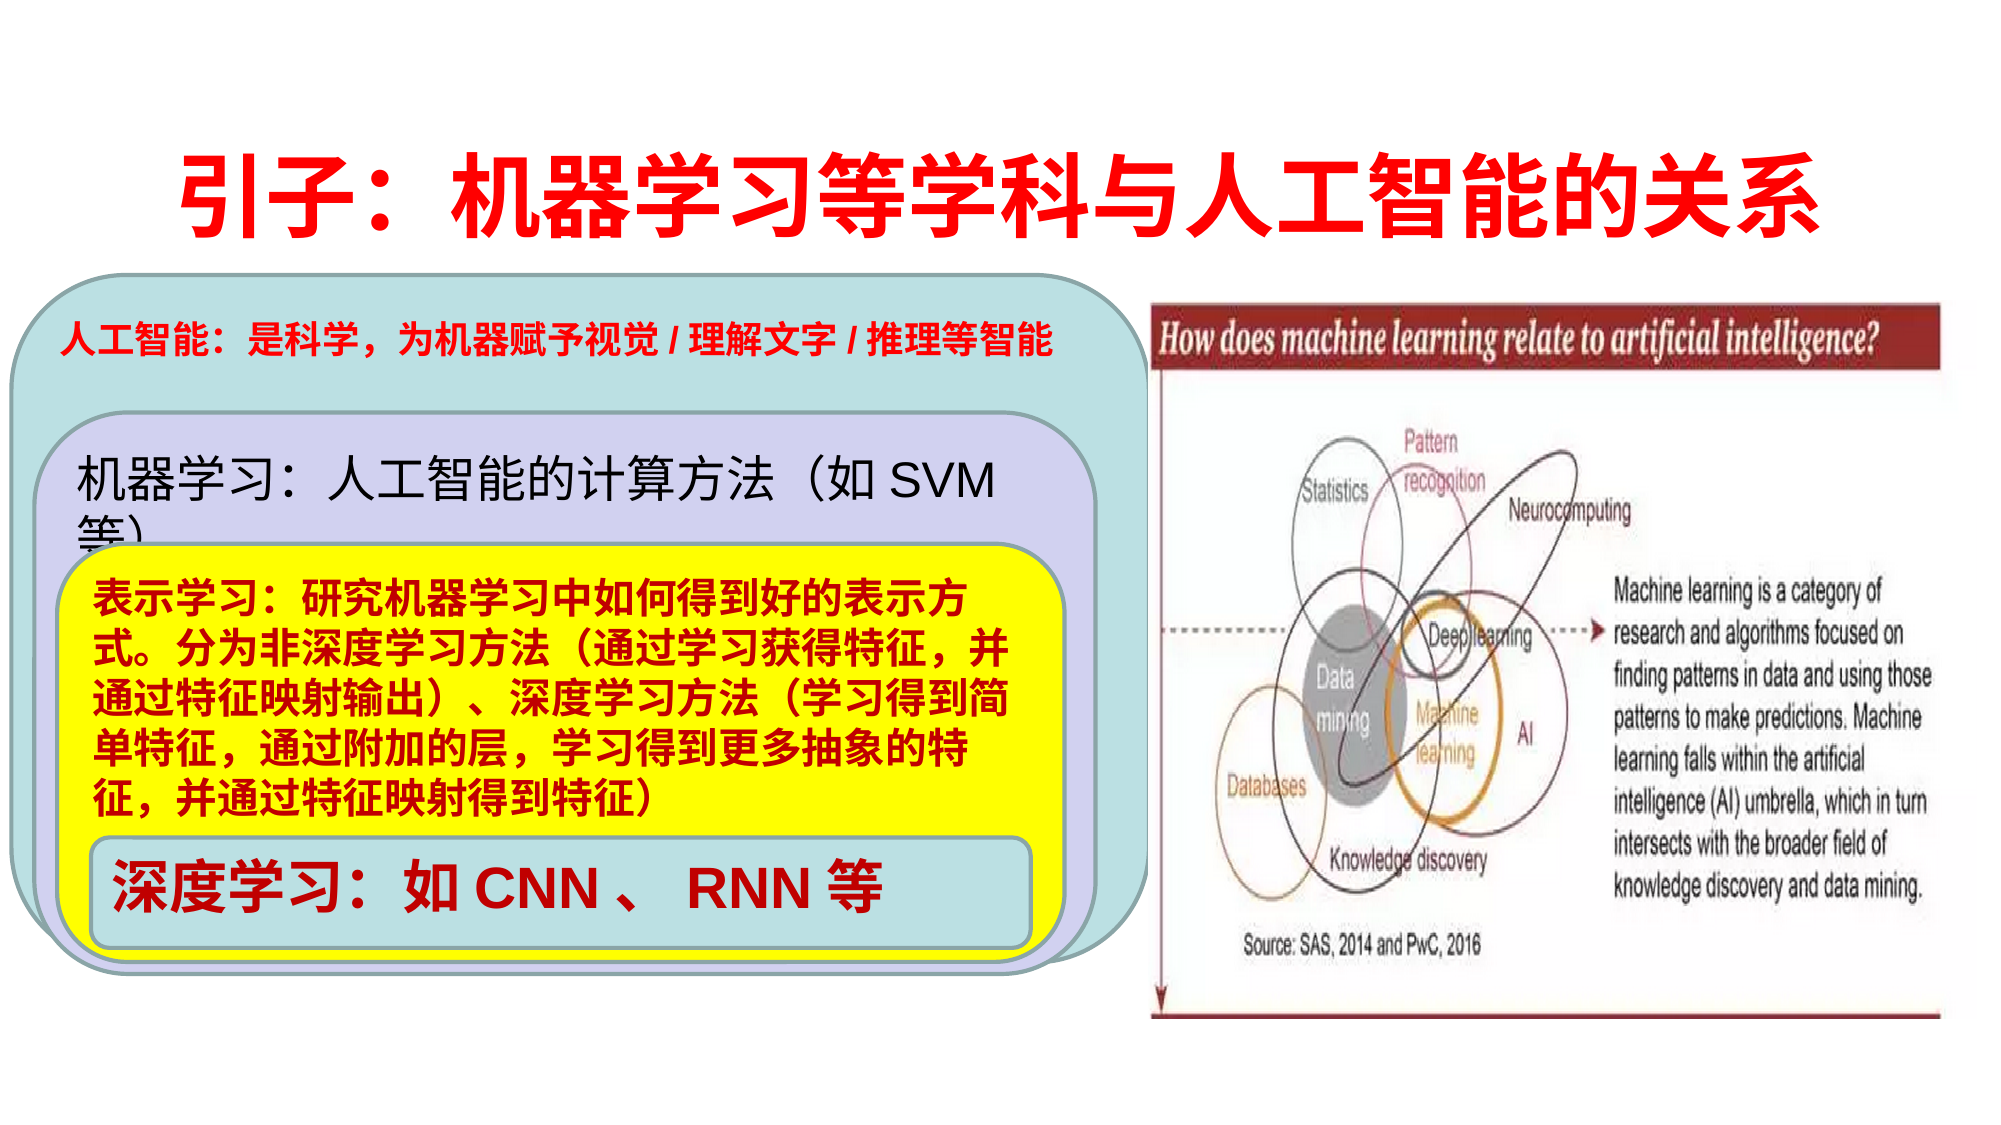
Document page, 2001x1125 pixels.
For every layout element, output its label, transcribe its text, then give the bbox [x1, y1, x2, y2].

picture [1148, 300, 1978, 1032]
text_box 人工智能：是科学，为机器赋予视觉/理解文字/推理等智能 [9, 272, 1143, 964]
text_box 深度学习：如CNN、RNN等 [88, 835, 1033, 950]
text_box 机器学习：人工智能的计算方法（如SVM等） [32, 410, 1098, 977]
title 引子：机器学习等学科与人工智能的关系 [68, 99, 1932, 288]
text_box 表示学习：研究机器学习中如何得到好的表示方式。分为非深度学习方法（通过学习获得特征，并通过特征映射输出）、深度学习方法（学习得到简单特征，通过附加的层，学习得到更多抽象的特征，并通过特征映射得到特征） [55, 541, 1067, 965]
